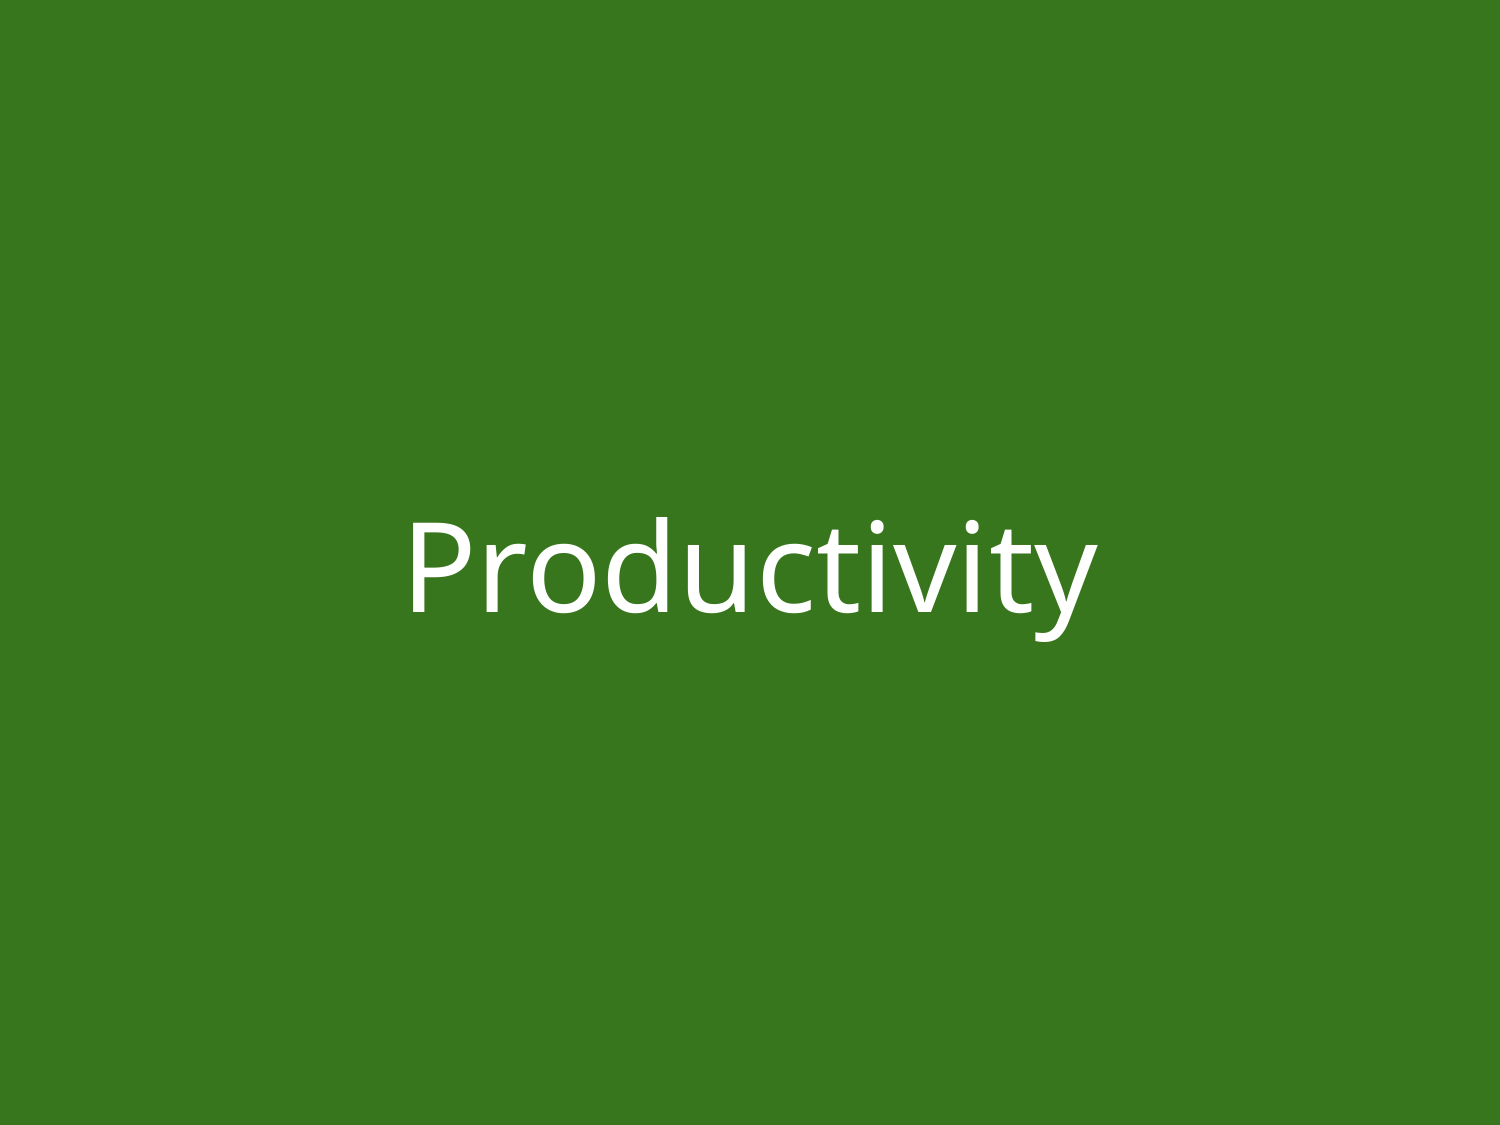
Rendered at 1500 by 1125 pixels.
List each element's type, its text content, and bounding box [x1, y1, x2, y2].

title Productivity [75, 425, 1425, 700]
